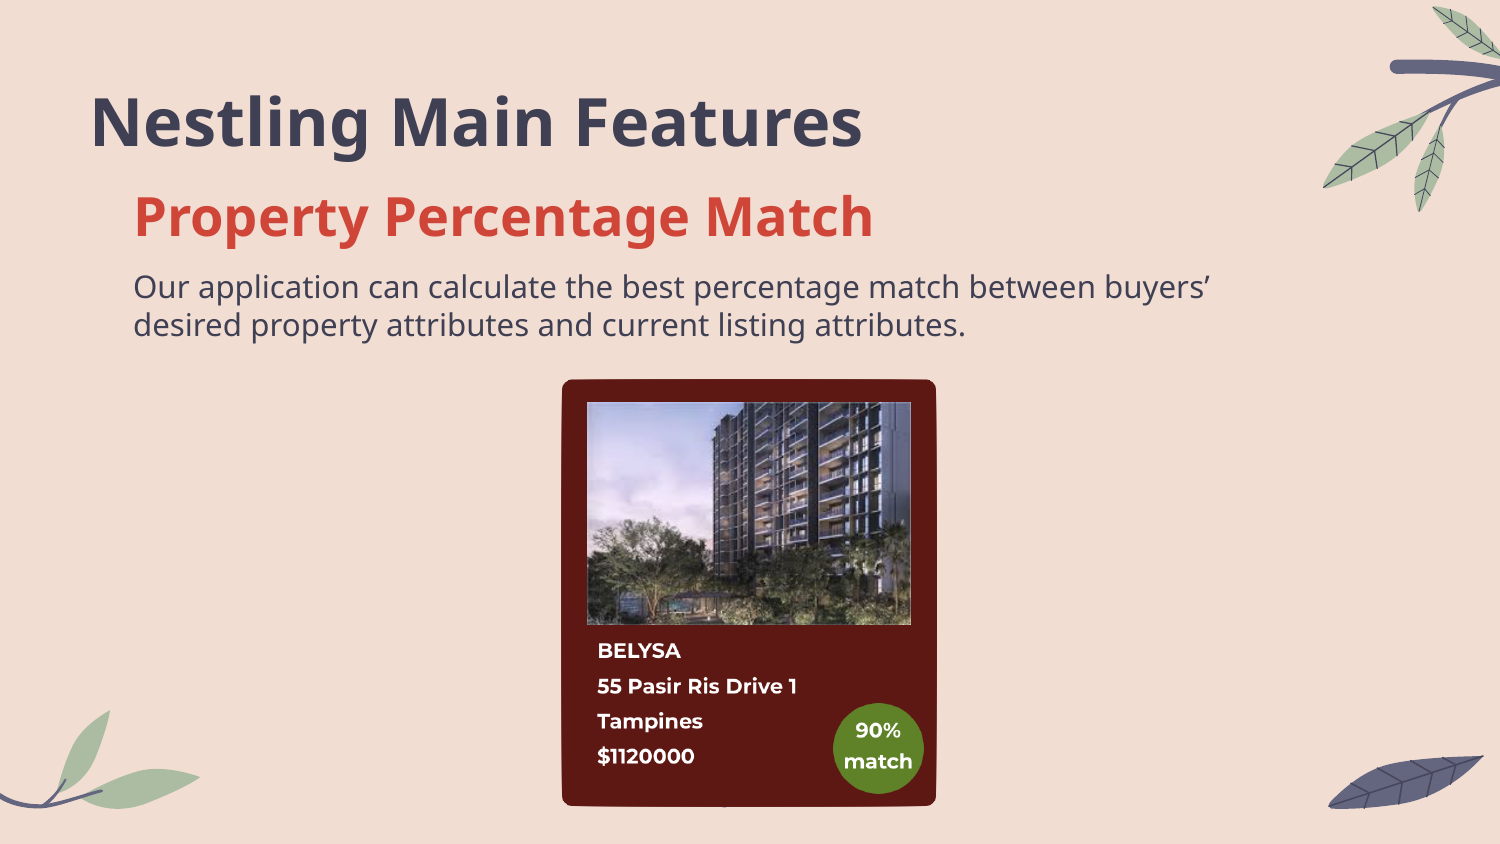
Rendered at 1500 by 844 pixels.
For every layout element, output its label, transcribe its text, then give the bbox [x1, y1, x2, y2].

title Nestling Main Features [74, 72, 1339, 167]
text_box Property Percentage Match Our application can calculate the best percentage match between buyers’ desired property attributes and current listing attributes. [118, 166, 1280, 574]
picture [554, 370, 946, 815]
